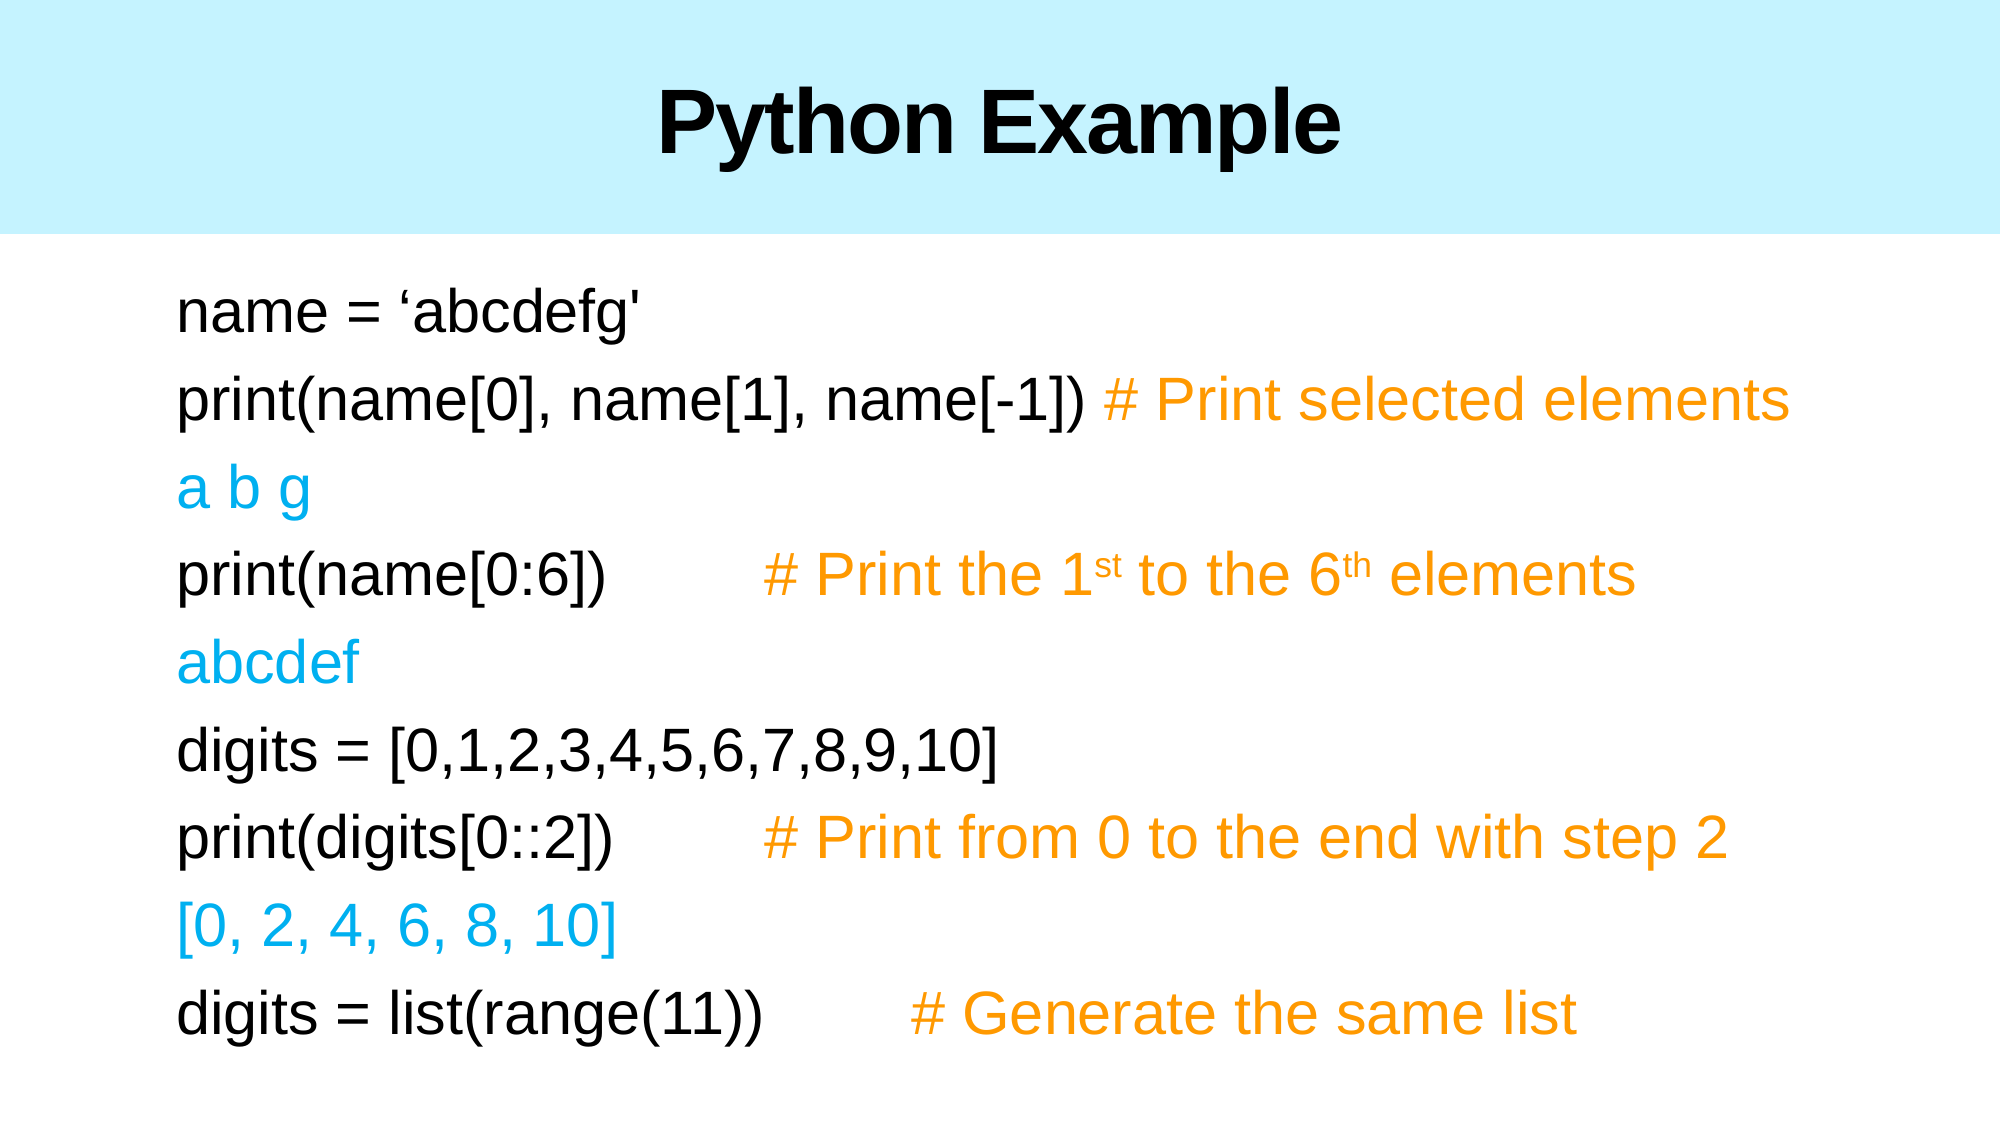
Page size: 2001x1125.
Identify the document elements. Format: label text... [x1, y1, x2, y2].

title Python Example [0, 0, 2000, 234]
list name = ‘abcdefg' print(name[0], name[1], name[-1]) # Print selected elements a b g print(name[0:6]) # Print the 1st to the 6th elements abcdef digits = [0,1,2,3,4,5,6,7,8,9,10] print(digits[0::2]) # Print from 0 to the end with step 2 [0, 2, 4, 6, 8, 10] digits = list(range(11)) # Generate the same list [149, 264, 1934, 1069]
